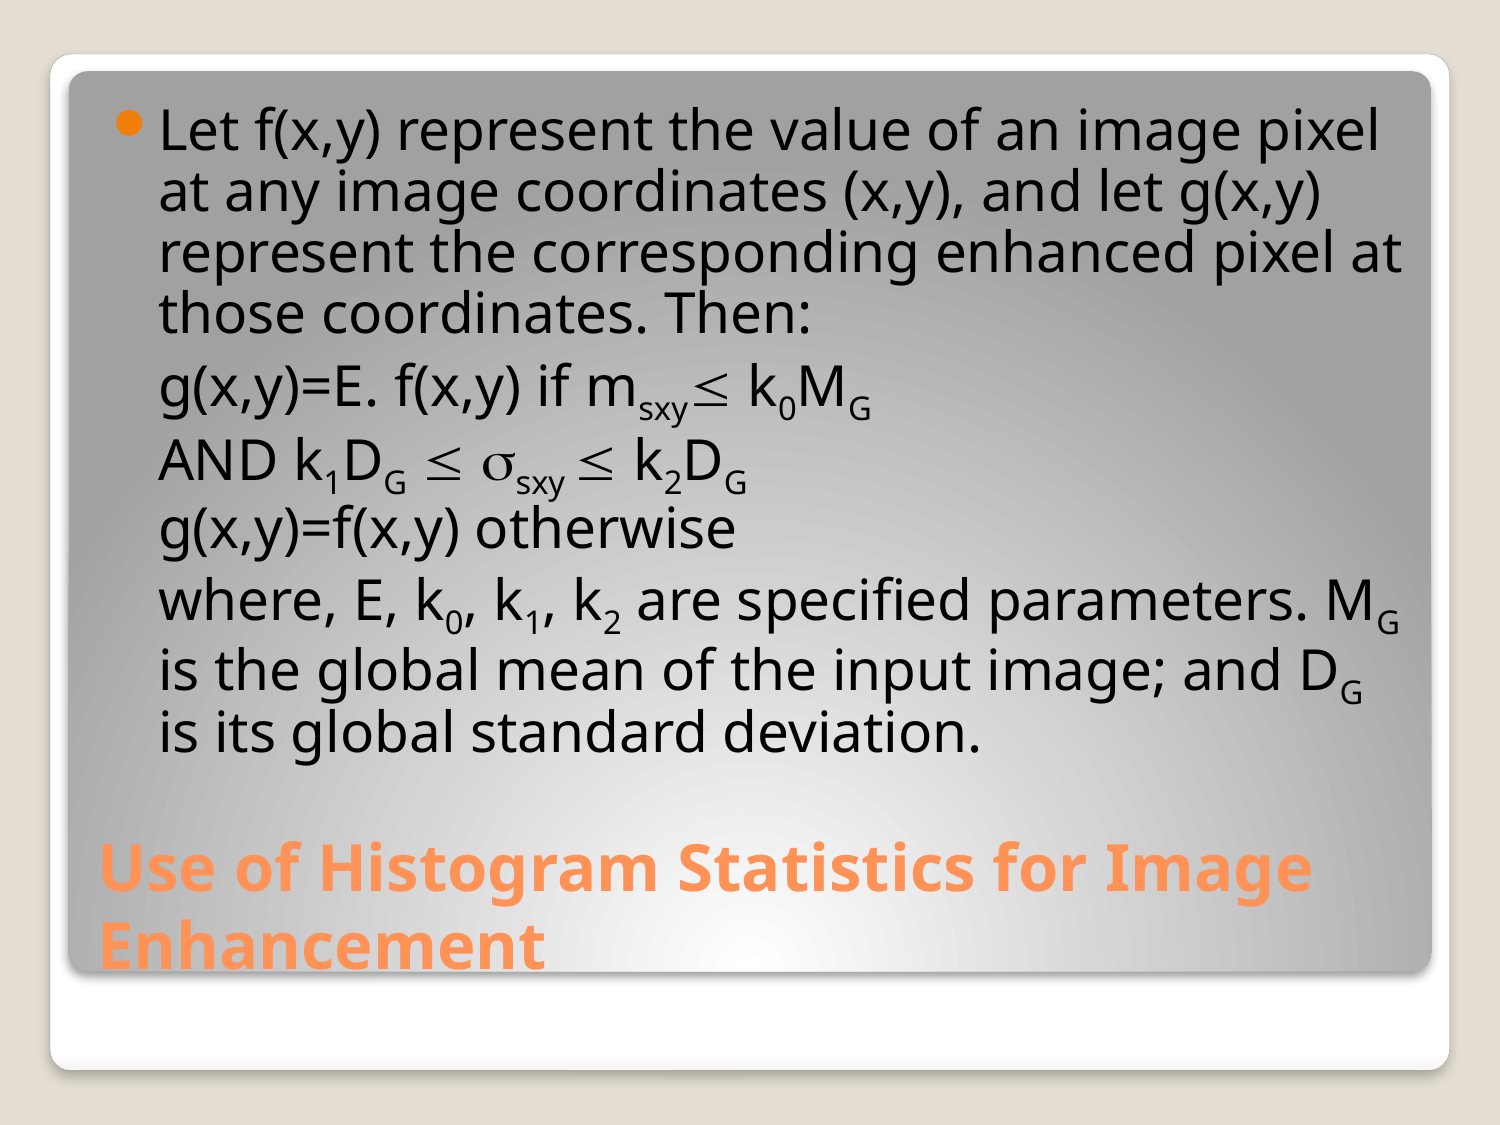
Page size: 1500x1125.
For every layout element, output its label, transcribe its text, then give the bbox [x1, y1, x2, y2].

title Use of Histogram Statistics for Image Enhancement [82, 817, 1425, 990]
list Let f(x,y) represent the value of an image pixel at any image coordinates (x,y), and let g(x,y) represent the corresponding enhanced pixel at those coordinates. Then: g(x,y)=E. f(x,y) if msxy k0MG AND k1DG  sxy  k2DG g(x,y)=f(x,y) otherwise where, E, k0, k1, k2 are specified parameters. MG is the global mean of the input image; and DG is its global standard deviation. [82, 86, 1425, 774]
